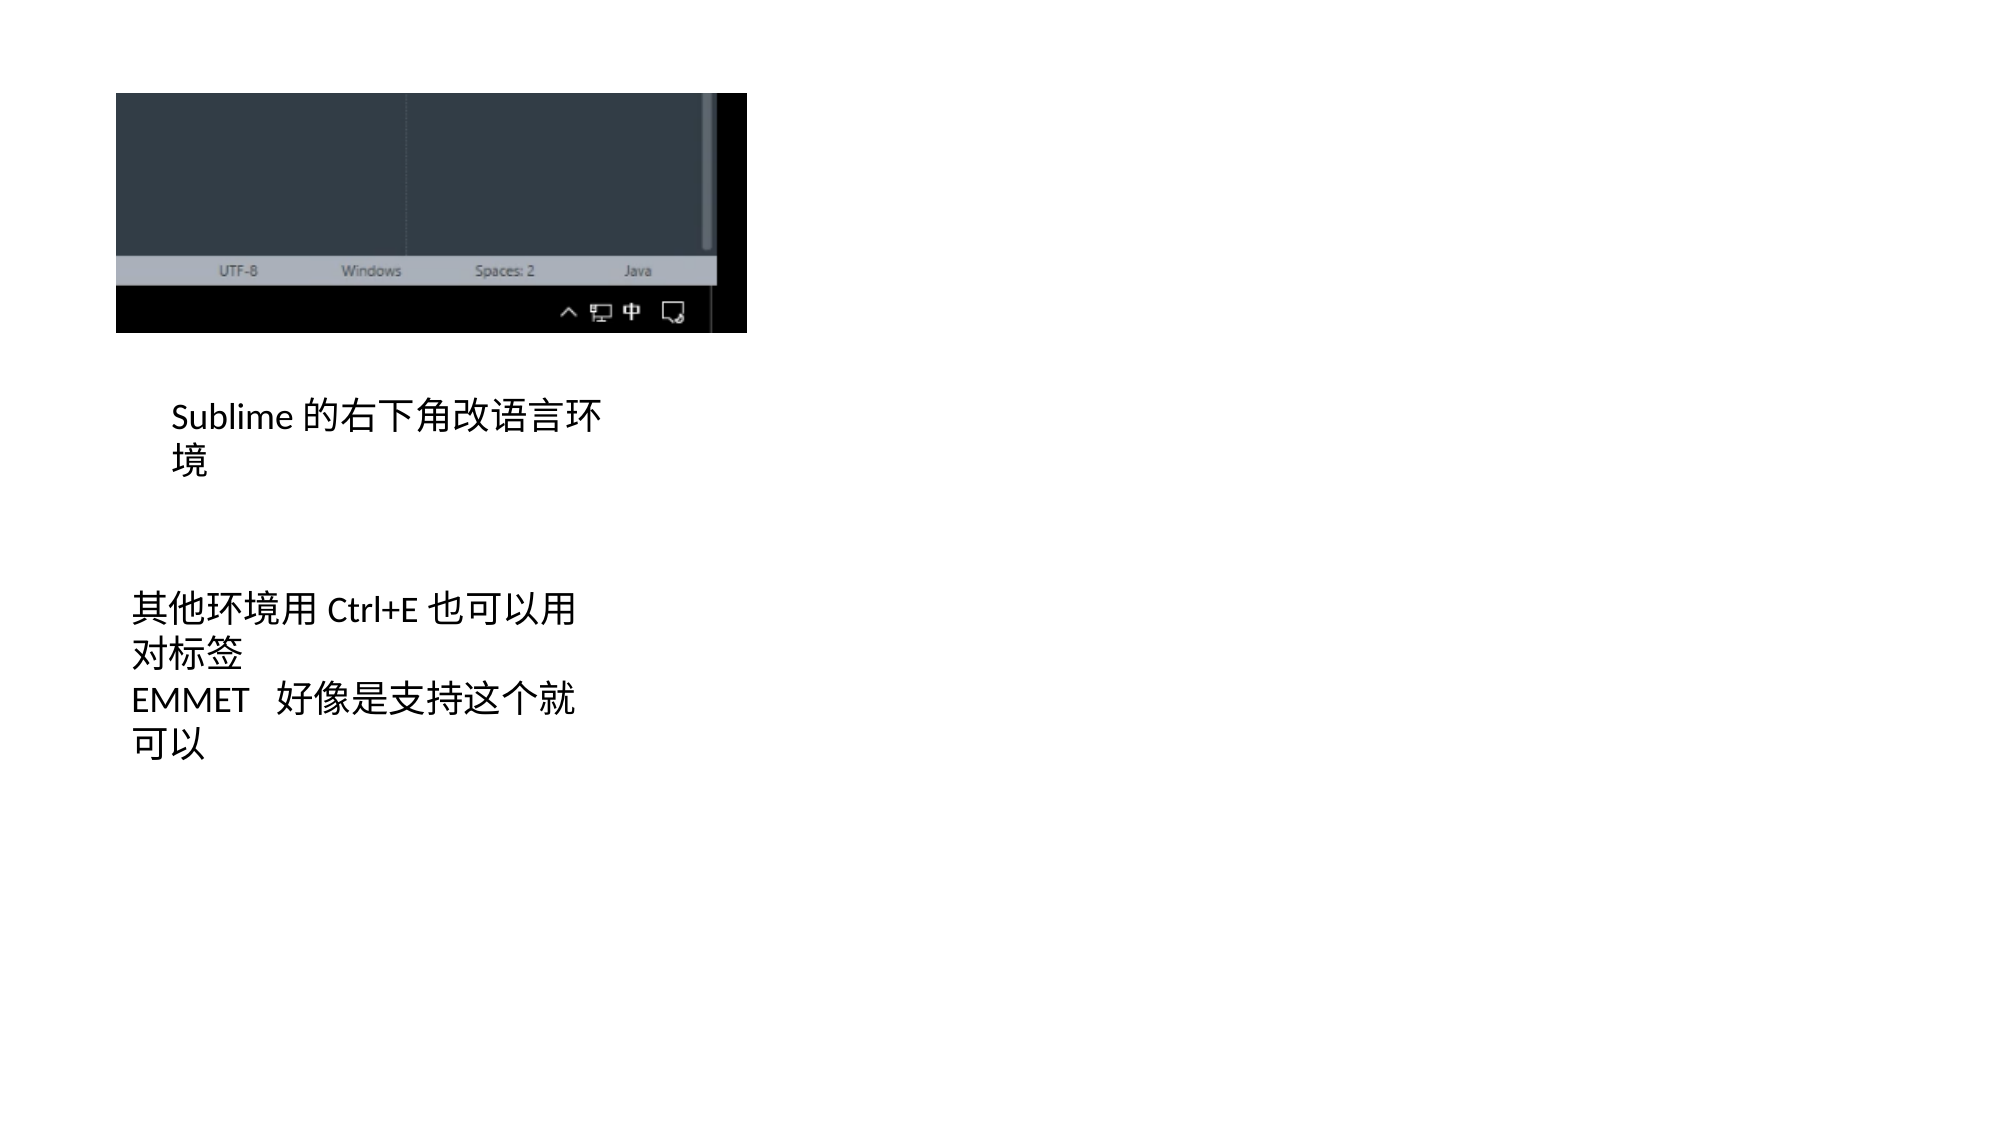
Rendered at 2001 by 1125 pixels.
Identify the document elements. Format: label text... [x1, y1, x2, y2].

text_box 其他环境用Ctrl+E也可以用对标签 EMMET 好像是支持这个就可以 [116, 577, 601, 773]
picture [116, 93, 747, 333]
text_box Sublime的右下角改语言环境 [156, 385, 641, 490]
